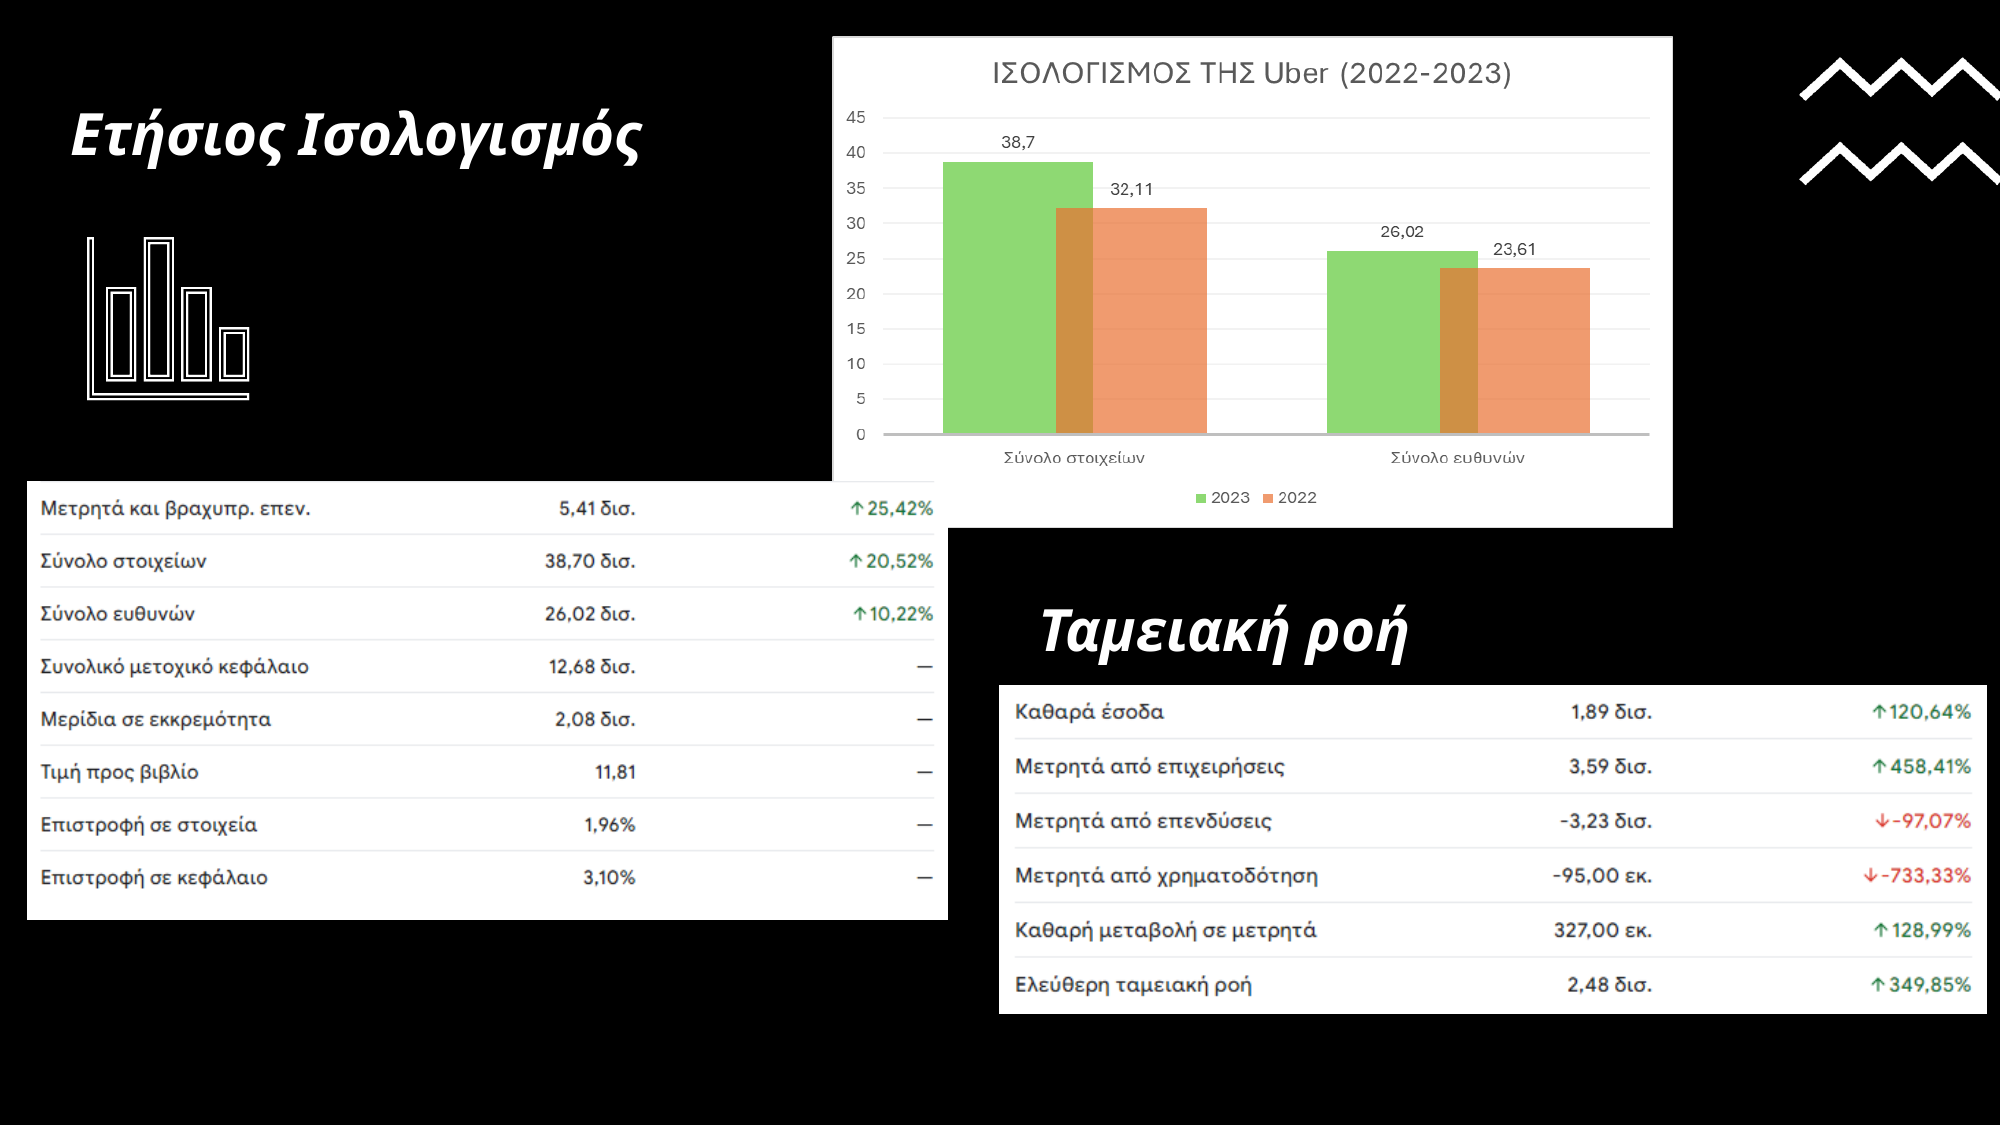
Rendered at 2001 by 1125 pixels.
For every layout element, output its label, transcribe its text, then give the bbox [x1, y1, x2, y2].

text_box Ετήσιος Ισολογισμός [55, 89, 832, 175]
text_box Ταμειακή ροή [1023, 586, 1826, 672]
picture [26, 35, 1673, 921]
picture [54, 204, 282, 432]
picture [1753, 0, 2000, 255]
picture [999, 685, 1987, 1015]
